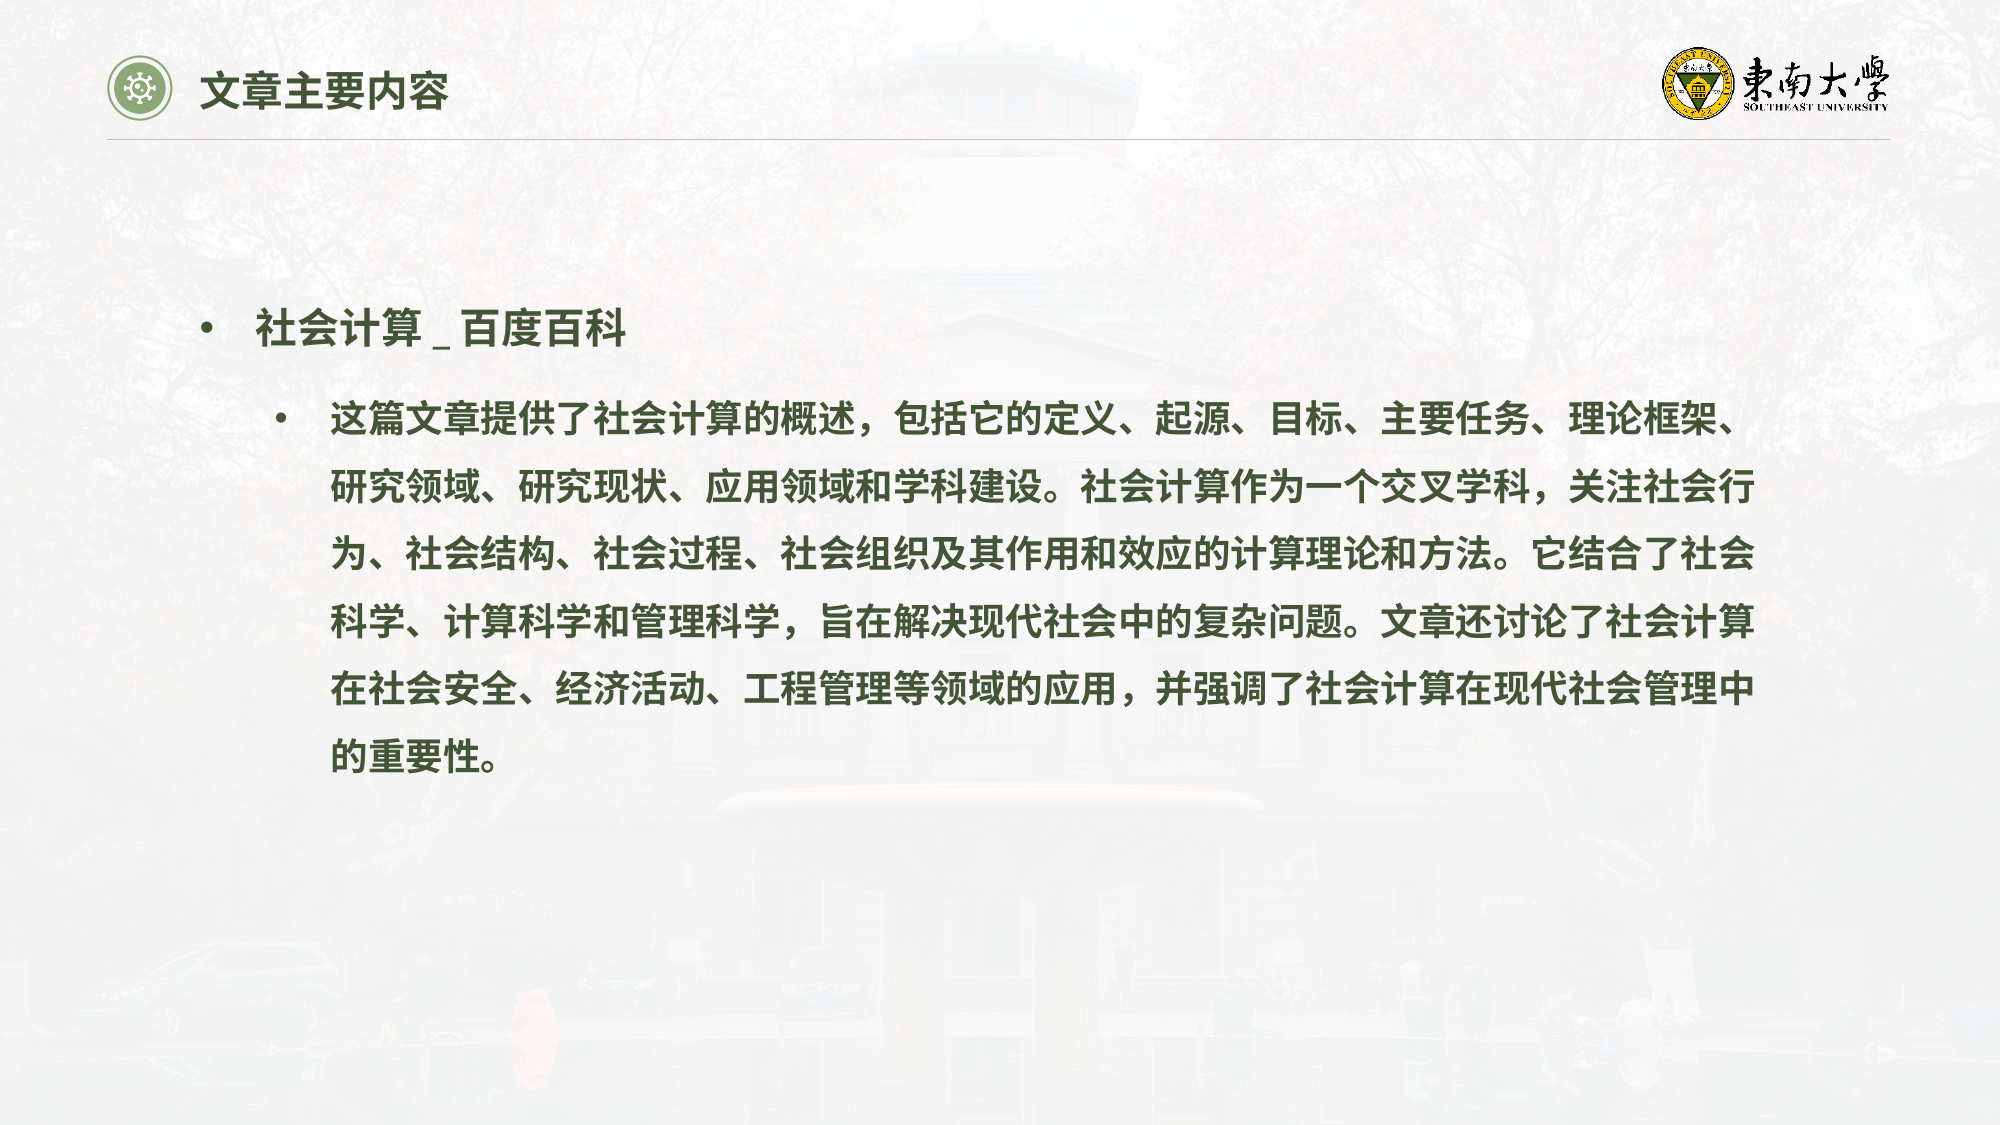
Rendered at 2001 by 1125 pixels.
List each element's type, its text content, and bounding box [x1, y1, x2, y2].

picture [1662, 47, 1889, 120]
list 文章主要内容 [199, 56, 1663, 123]
text_box 社会计算_百度百科 这篇文章提供了社会计算的概述，包括它的定义、起源、目标、主要任务、理论框架、研究领域、研究现状、应用领域和学科建设。社会计算作为一个交叉学科，关注社会行为、社会结构、社会过程、社会组织及其作用和效应的计算理论和方法。它结合了社会科学、计算科学和管理科学，旨在解决现代社会中的复杂问题。文章还讨论了社会计算在社会安全、经济活动、工程管理等领域的应用，并强调了社会计算在现代社会管理中的重要性。 [199, 269, 1780, 786]
